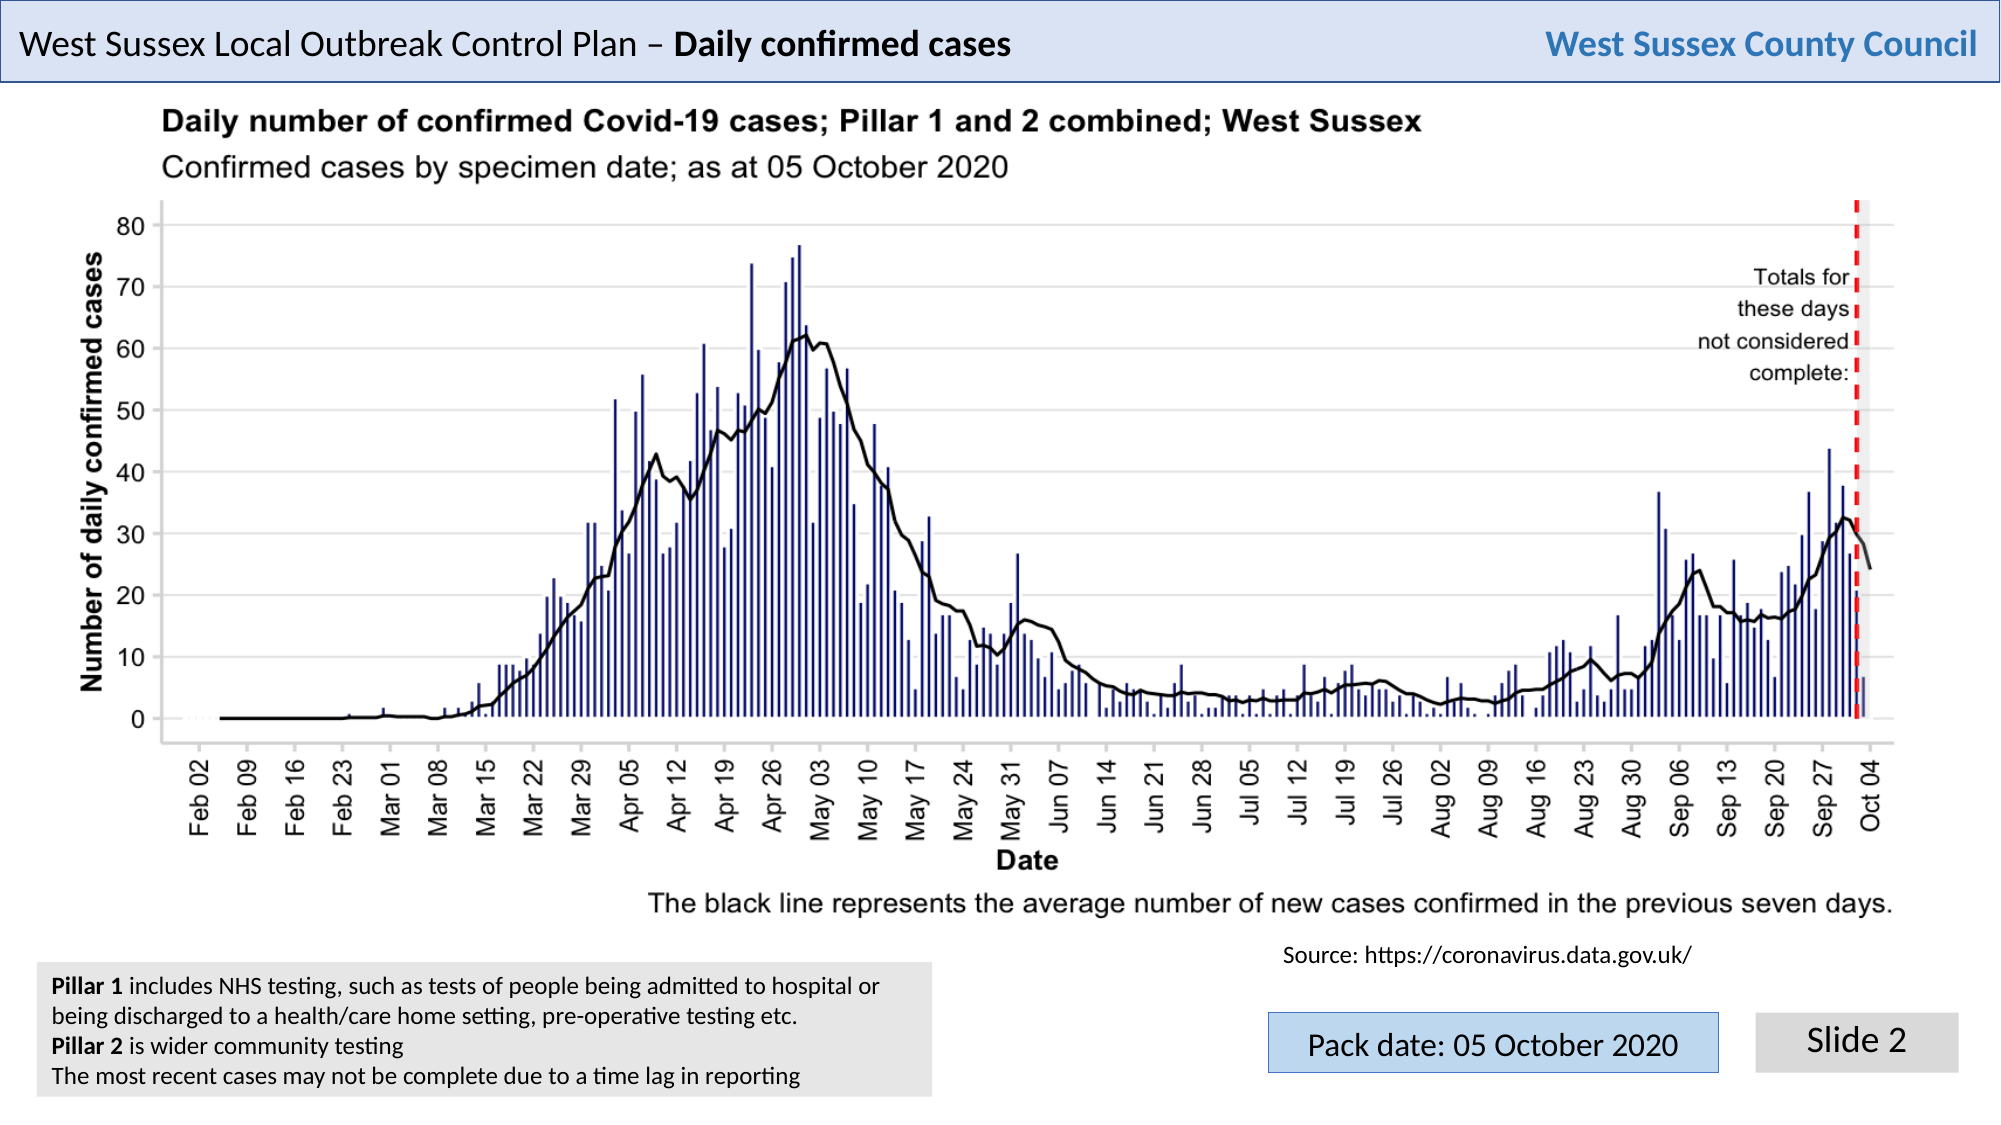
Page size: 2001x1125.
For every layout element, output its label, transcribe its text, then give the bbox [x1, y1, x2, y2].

list Slide 2 [1755, 1012, 1959, 1073]
list Source: https://coronavirus.data.gov.uk/ [1268, 935, 1912, 995]
picture [63, 91, 1912, 935]
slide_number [1268, 1012, 1719, 1073]
